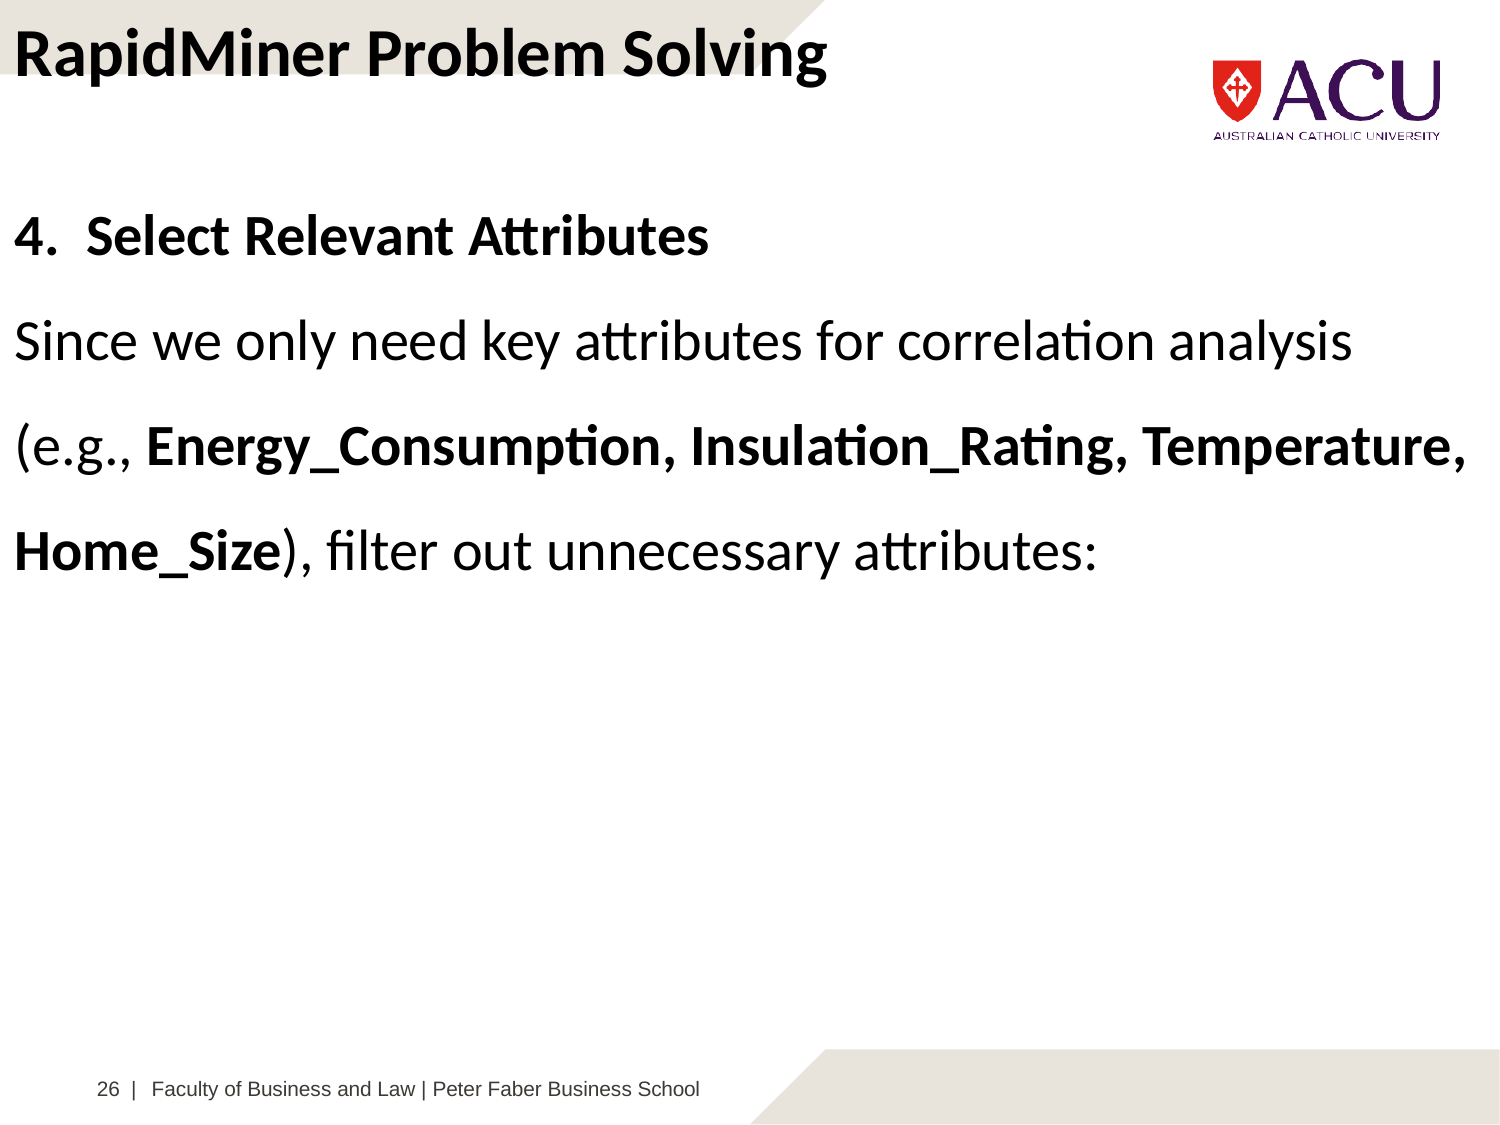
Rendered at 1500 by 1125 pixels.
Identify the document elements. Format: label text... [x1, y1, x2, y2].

slide_number 26 | [90, 1075, 703, 1125]
picture [1213, 59, 1440, 140]
text_box Faculty of Business and Law | Peter Faber Business School [149, 1075, 703, 1101]
text_box 4. Select Relevant Attributes Since we only need key attributes for correlation analysis (e.g., Energy_Consumption, Insulation_Rating, Temperature, Home_Size), filter out unnecessary attributes: [0, 154, 1500, 590]
text_box RapidMiner Problem Solving [0, 0, 1163, 98]
